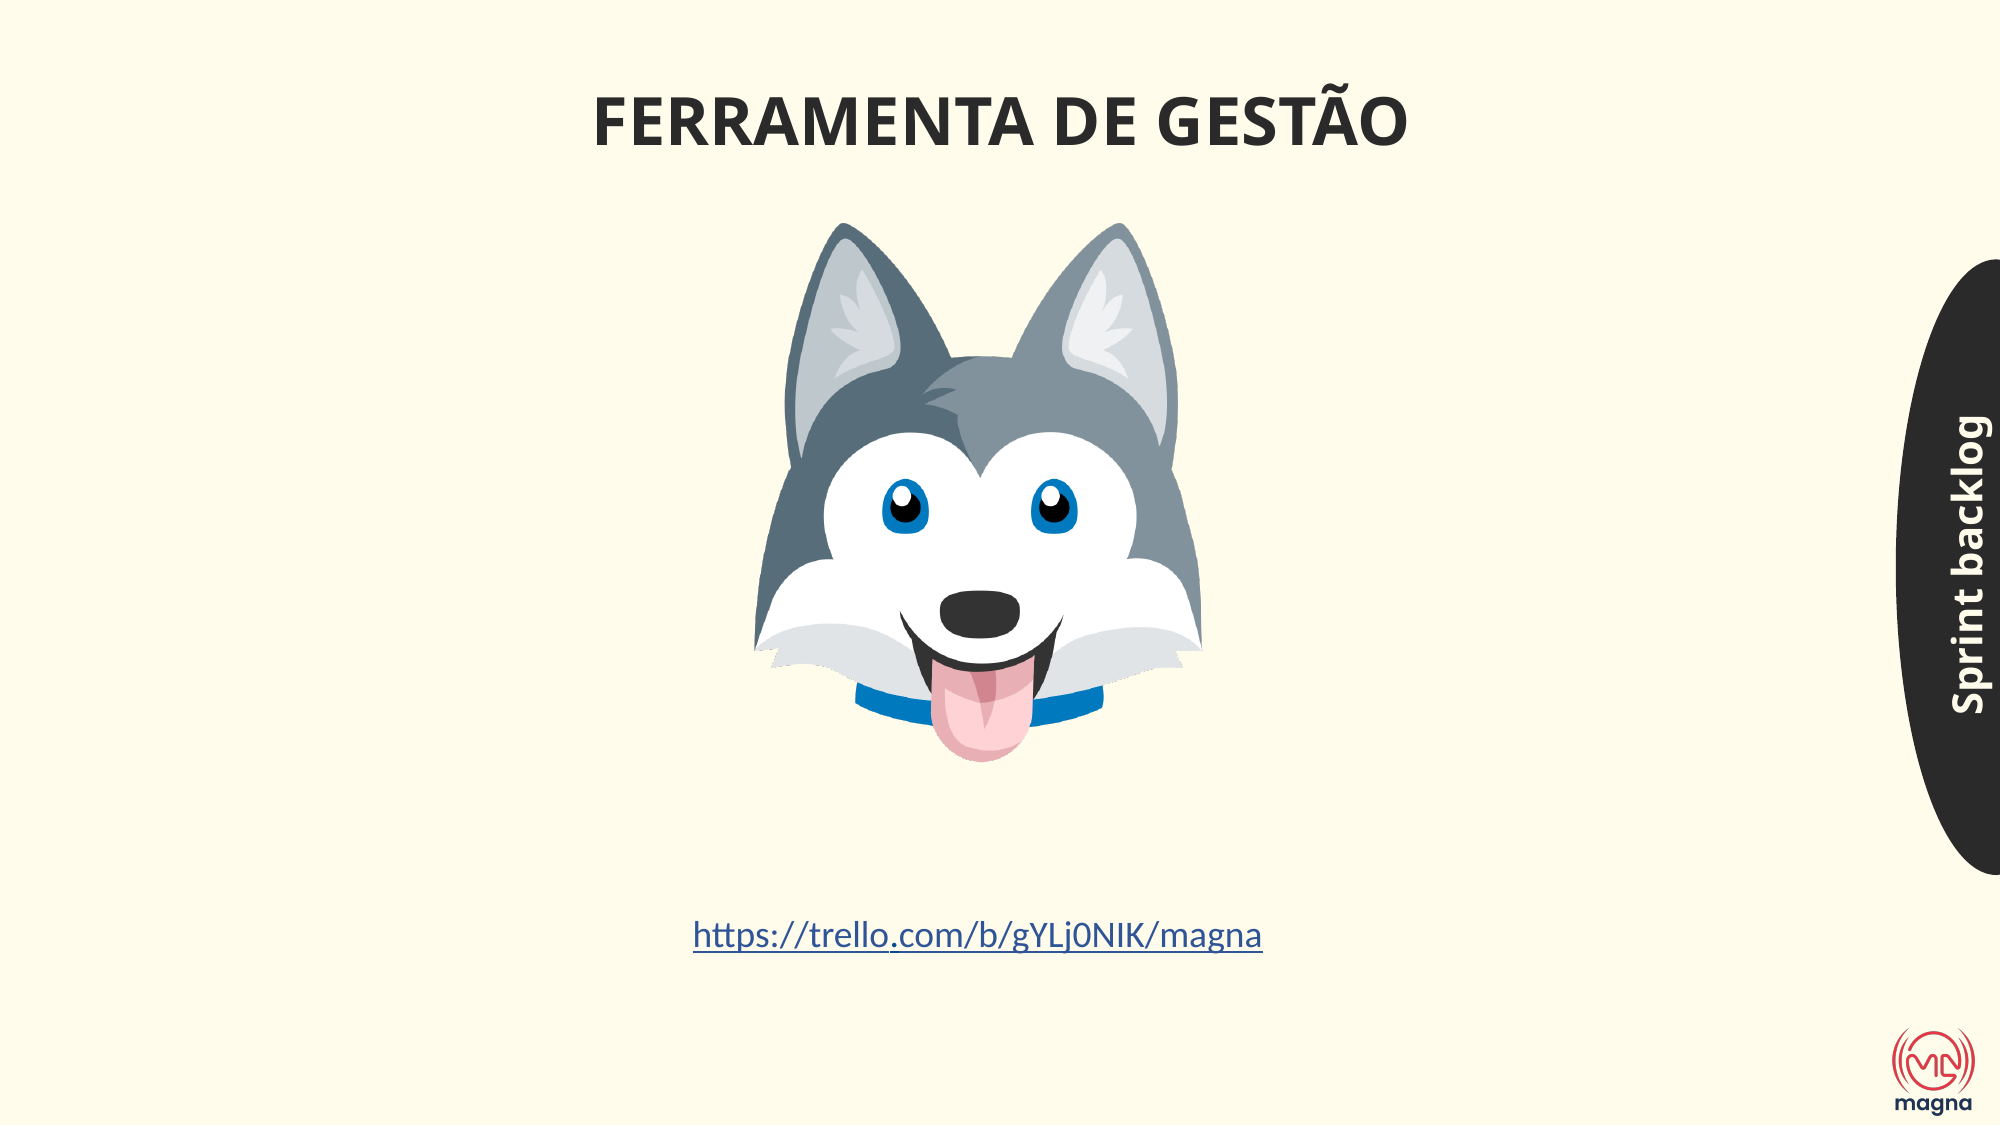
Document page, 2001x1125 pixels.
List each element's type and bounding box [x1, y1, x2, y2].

text_box [0, 0, 2000, 1125]
picture [635, 149, 1321, 834]
